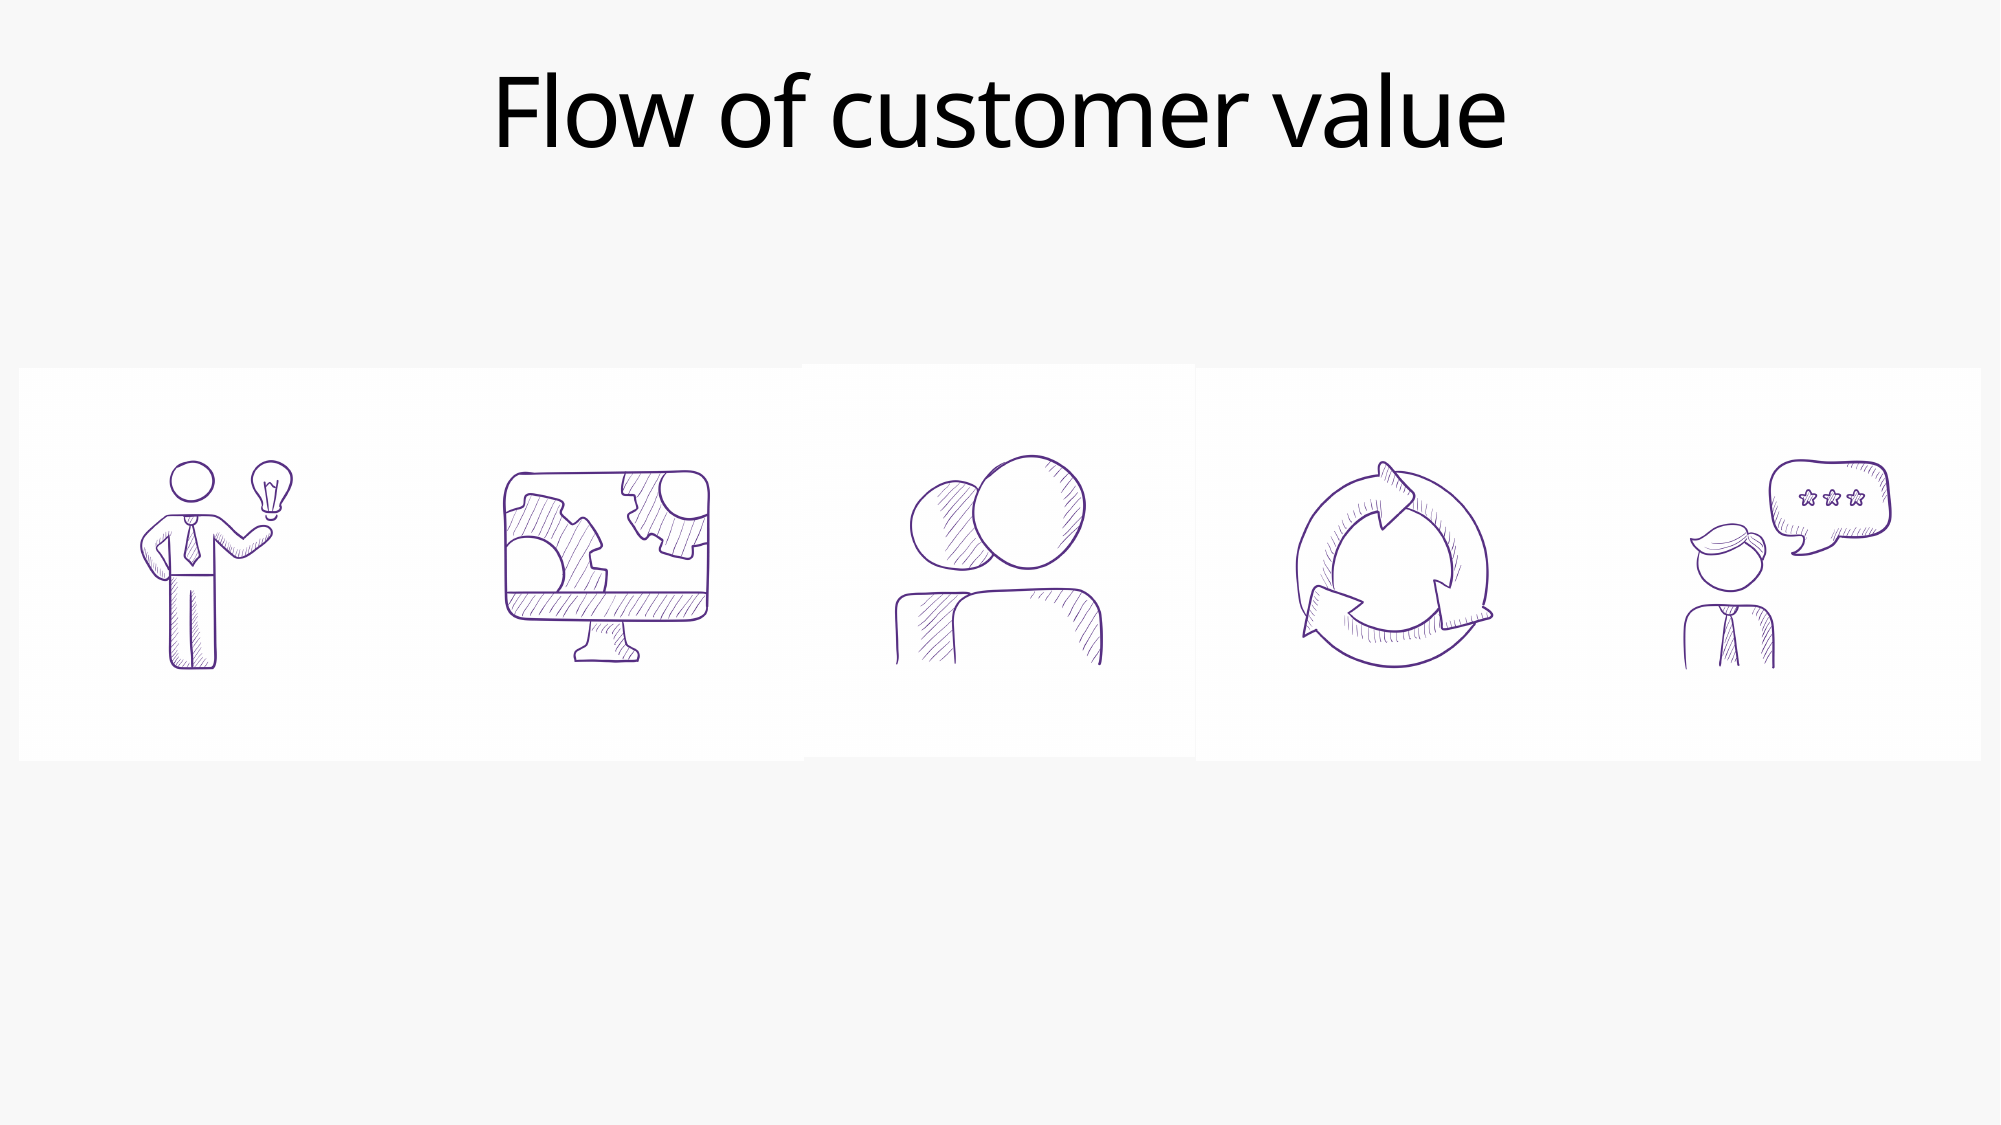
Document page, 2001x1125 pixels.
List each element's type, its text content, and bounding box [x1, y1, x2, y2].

title Flow of customer value [44, 47, 1957, 196]
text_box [19, 363, 1981, 762]
